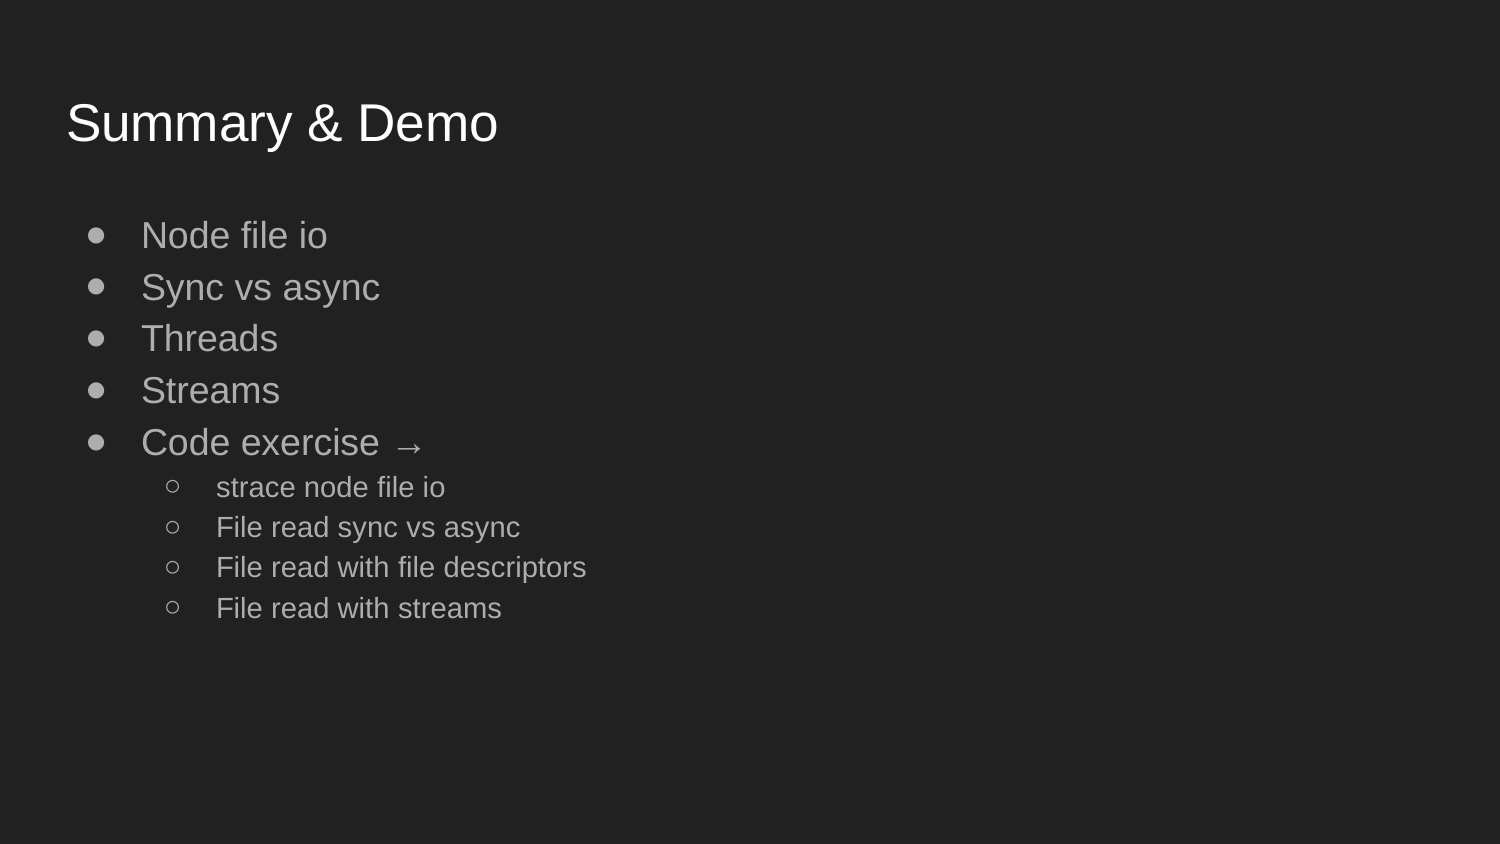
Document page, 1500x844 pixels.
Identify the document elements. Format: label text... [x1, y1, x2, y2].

list Node file io Sync vs async Threads Streams Code exercise → strace node file io File read sync vs async File read with file descriptors File read with streams [51, 189, 1449, 750]
title Summary & Demo [51, 72, 1449, 167]
